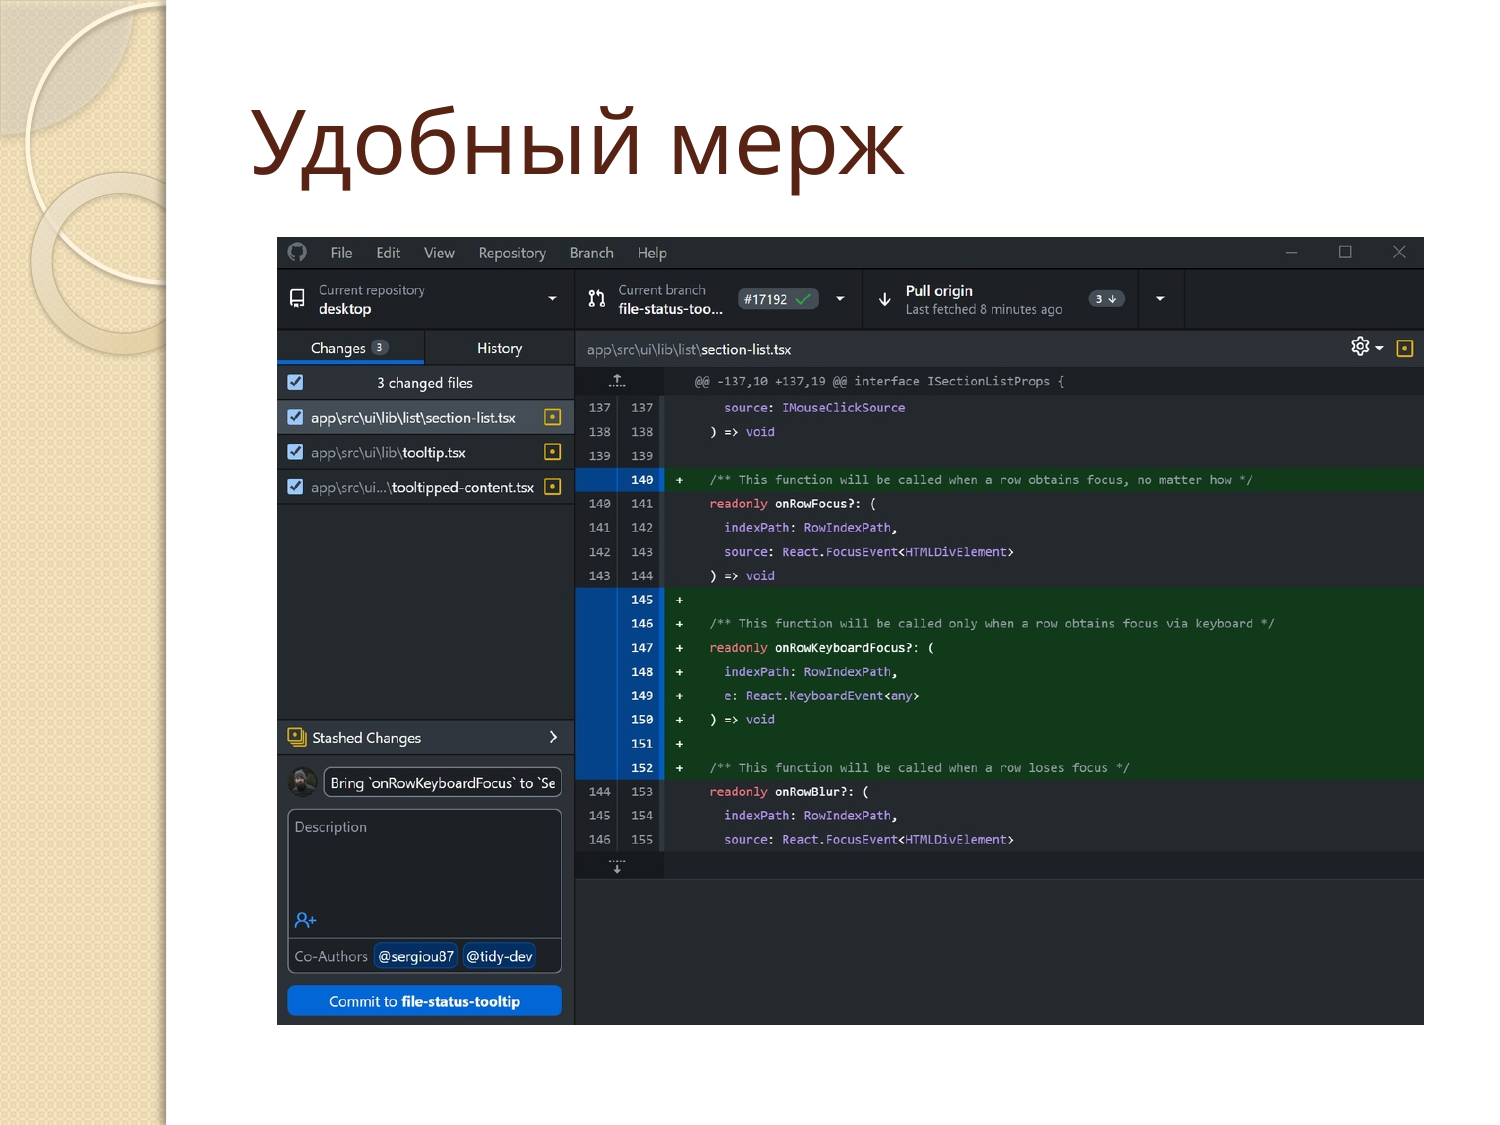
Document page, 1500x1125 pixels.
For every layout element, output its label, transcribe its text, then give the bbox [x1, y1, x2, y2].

title Удобный мерж [235, 45, 1466, 233]
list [276, 237, 1425, 1026]
